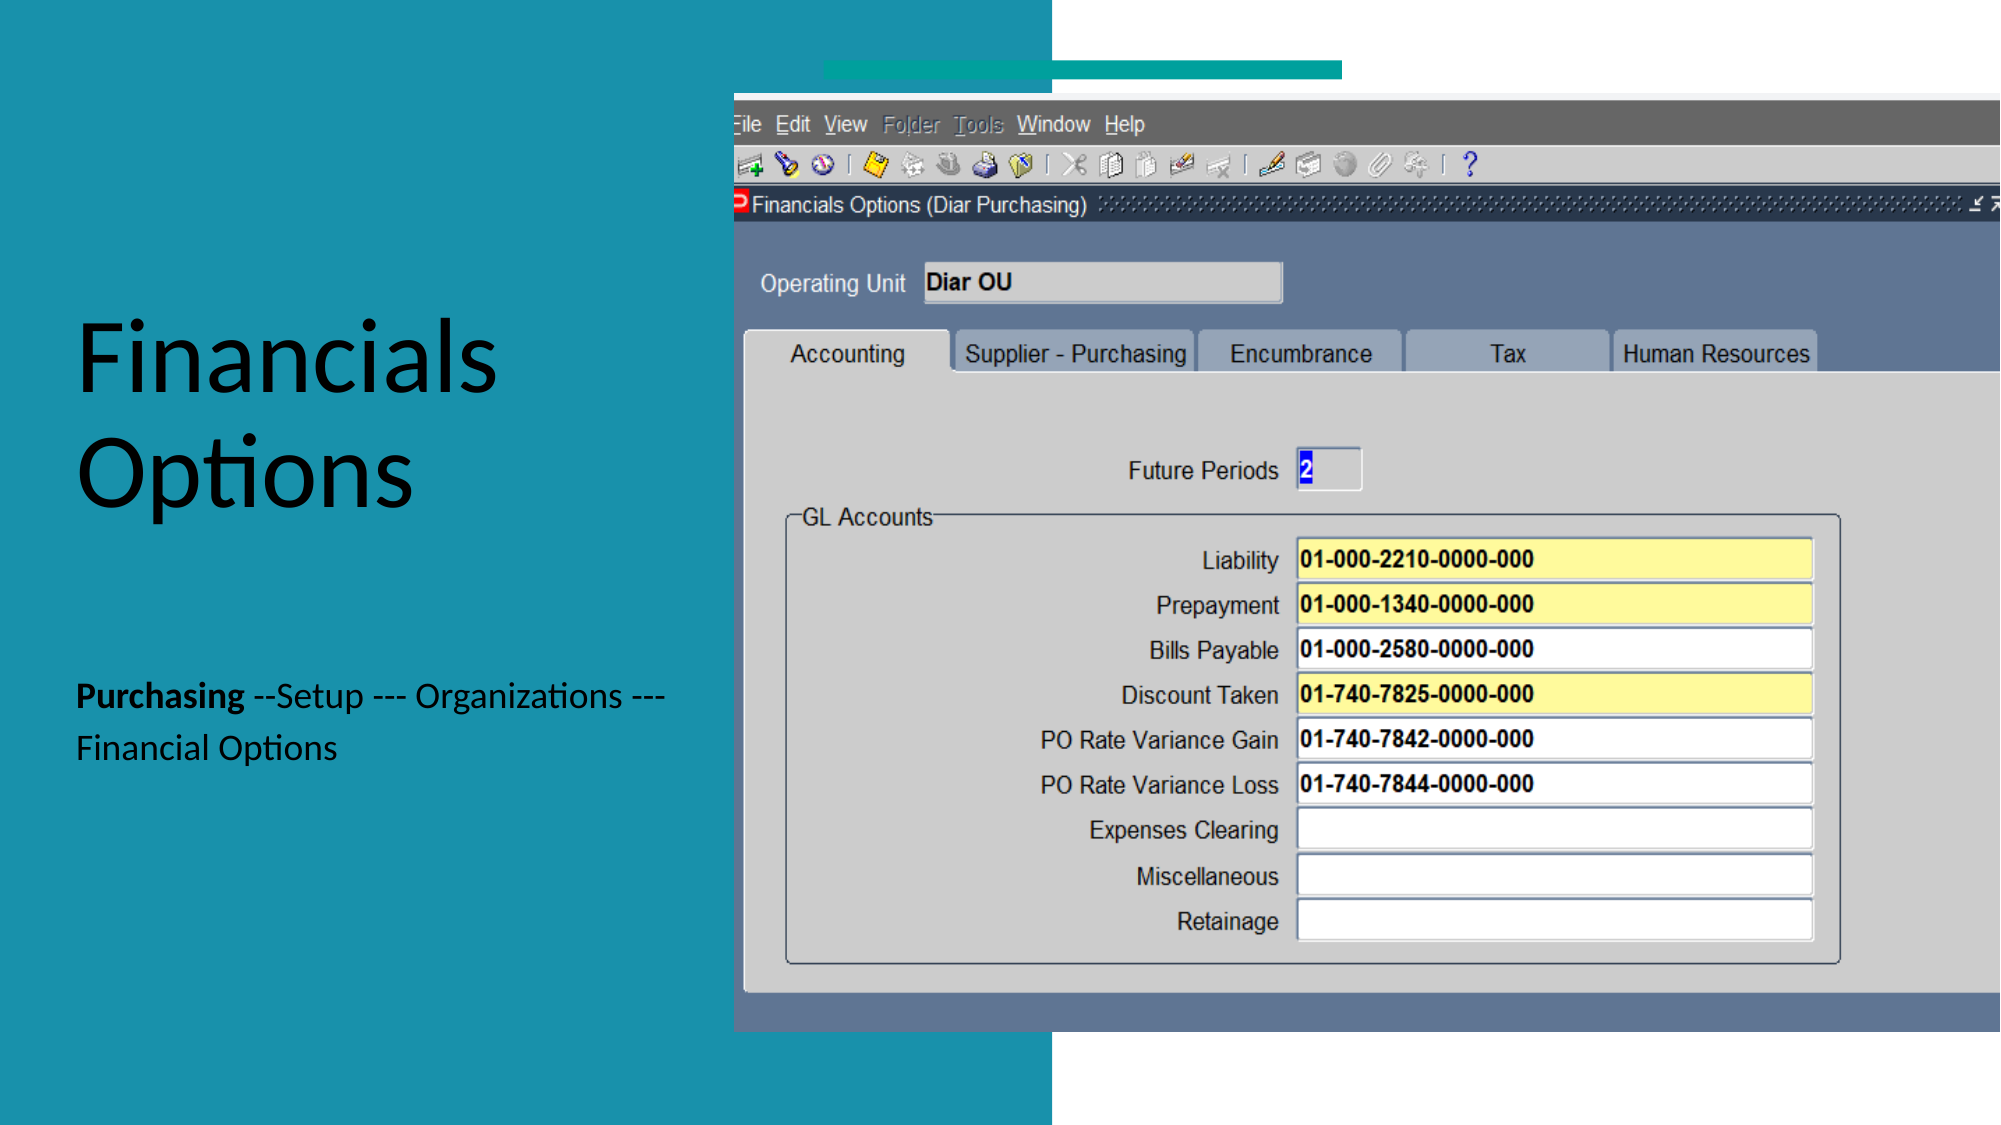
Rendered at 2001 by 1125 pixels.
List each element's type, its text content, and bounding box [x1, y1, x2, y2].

subtitle Purchasing --Setup --- Organizations --- Financial Options [60, 669, 687, 830]
title Financials Options [60, 291, 734, 539]
picture [734, 93, 2000, 1032]
